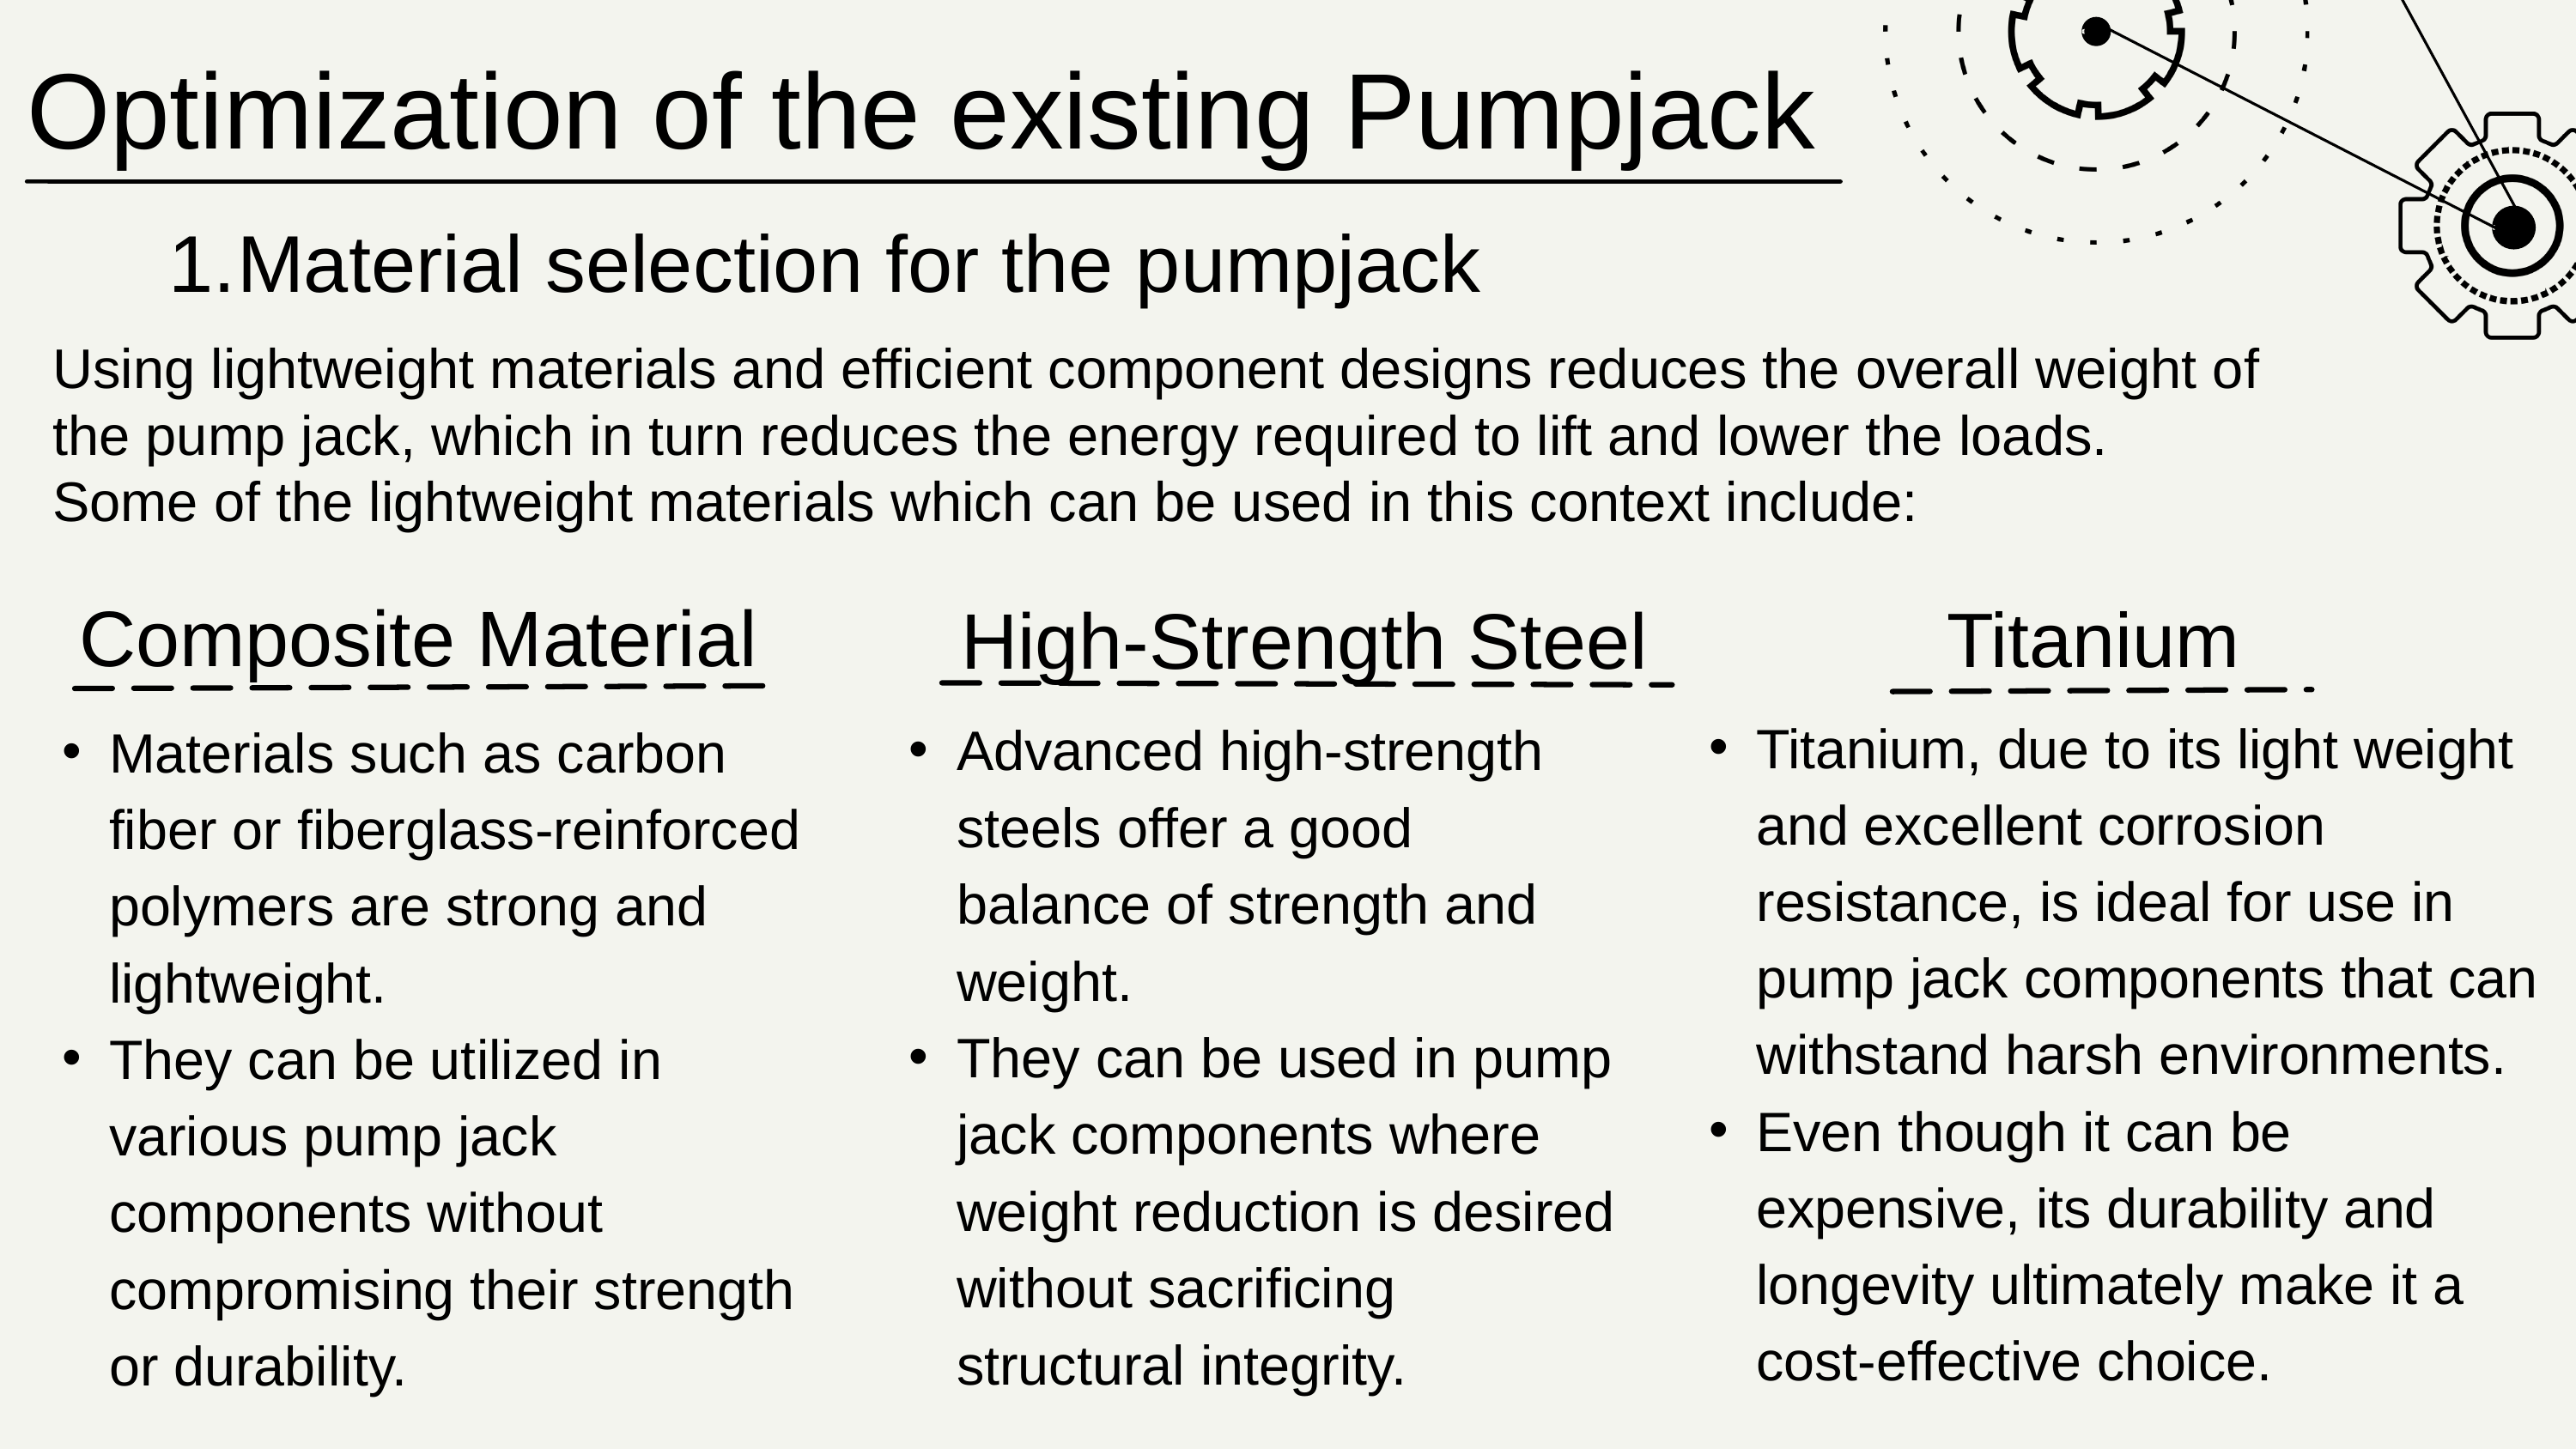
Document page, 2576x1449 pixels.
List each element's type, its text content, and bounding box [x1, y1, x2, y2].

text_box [2491, 205, 2537, 250]
text_box [2398, 112, 2576, 343]
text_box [14, 589, 2561, 1393]
text_box Optimization of the existing Pumpjack [27, 41, 1883, 172]
text_box Using lightweight materials and efficient component designs reduces the overall weight of the pump jack, which in turn reduces the energy required to lift and lower the loads. Some of the lightweight materials which can be used in this context include: [52, 332, 2348, 533]
text_box Material selection for the pumpjack [52, 197, 1530, 308]
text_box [2081, 16, 2111, 46]
text_box [1883, 0, 2310, 245]
